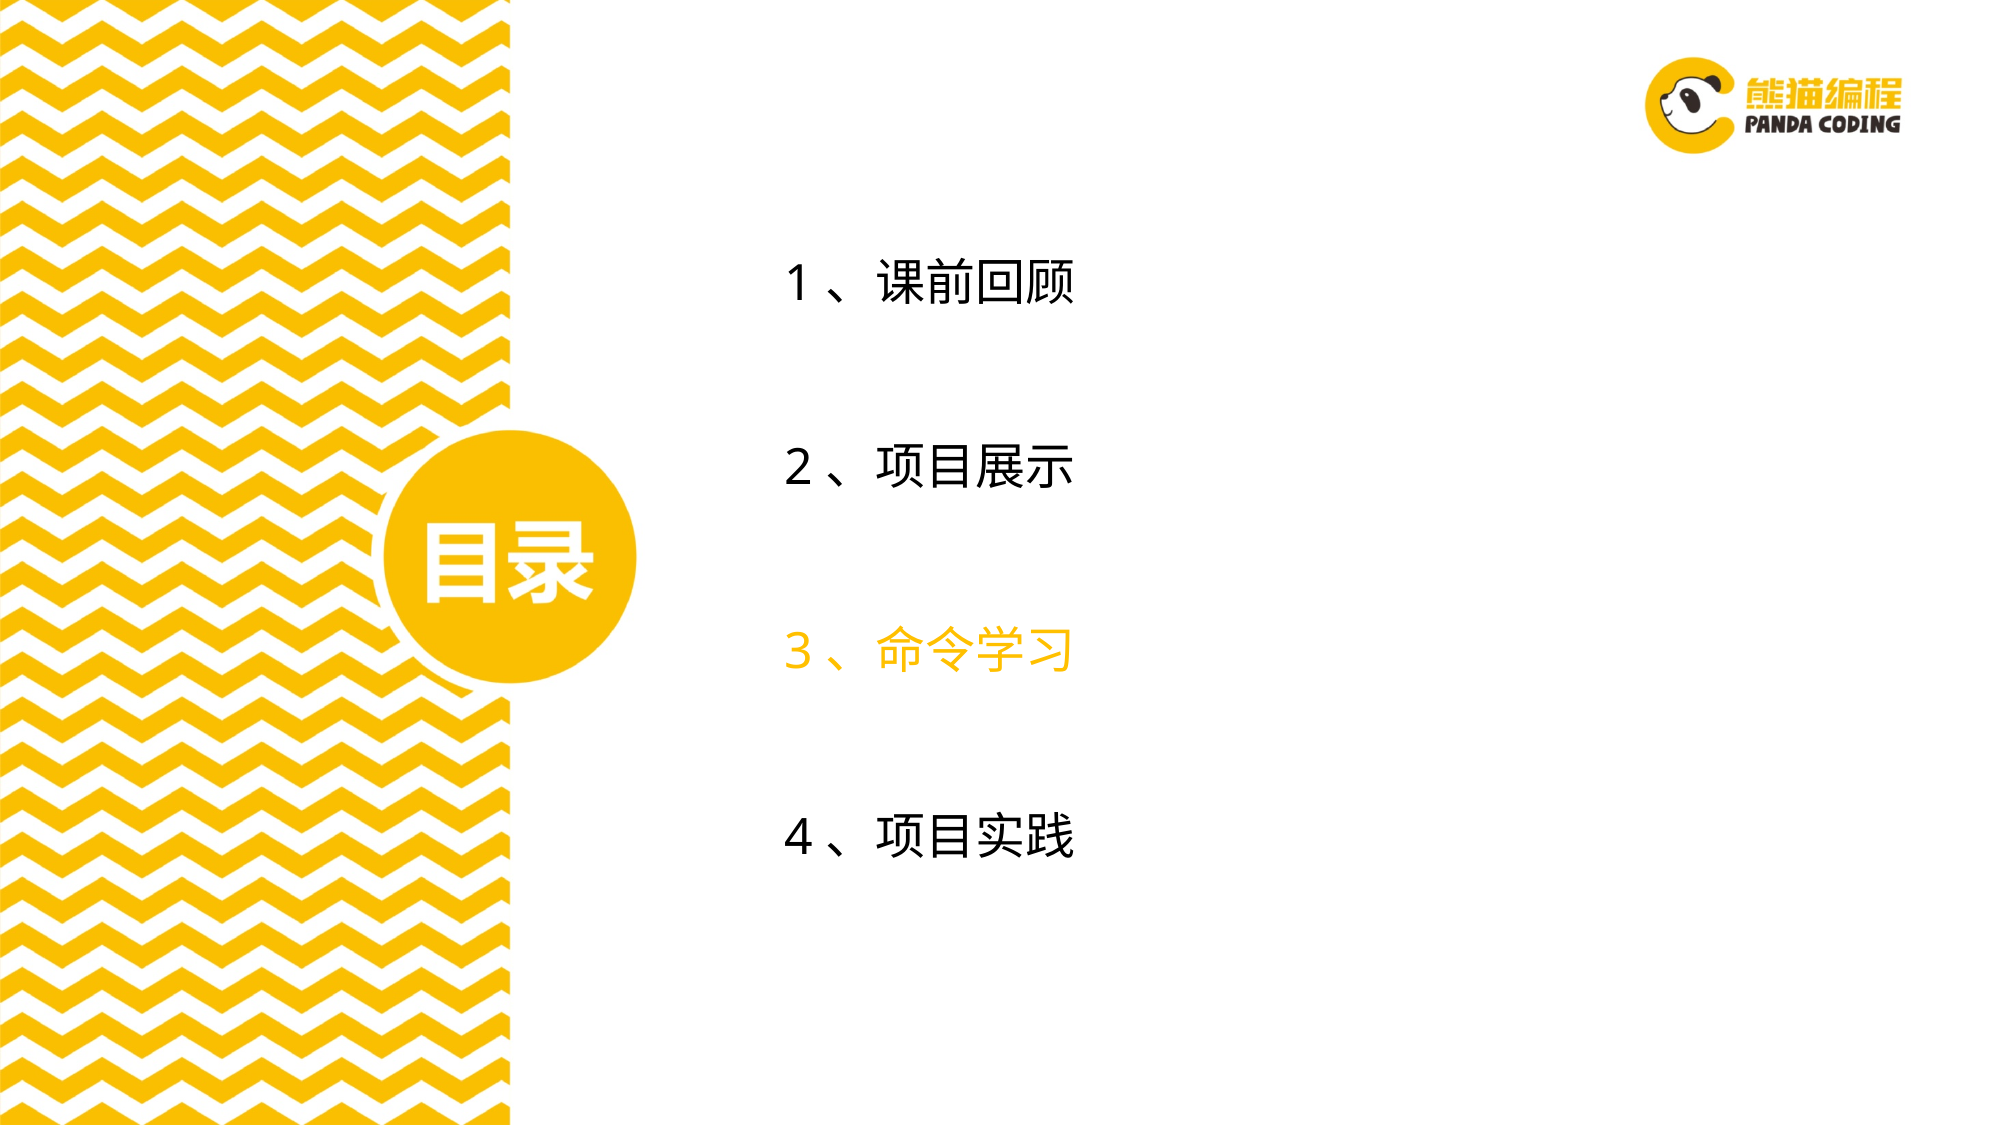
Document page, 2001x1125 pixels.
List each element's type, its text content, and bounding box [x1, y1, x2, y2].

text_box 2、项目展示 [769, 427, 1659, 502]
text_box 1、课前回顾 [769, 243, 1659, 318]
text_box 4、项目实践 [769, 797, 1659, 873]
picture [0, 0, 2001, 1125]
text_box 3、命令学习 [769, 611, 1659, 686]
